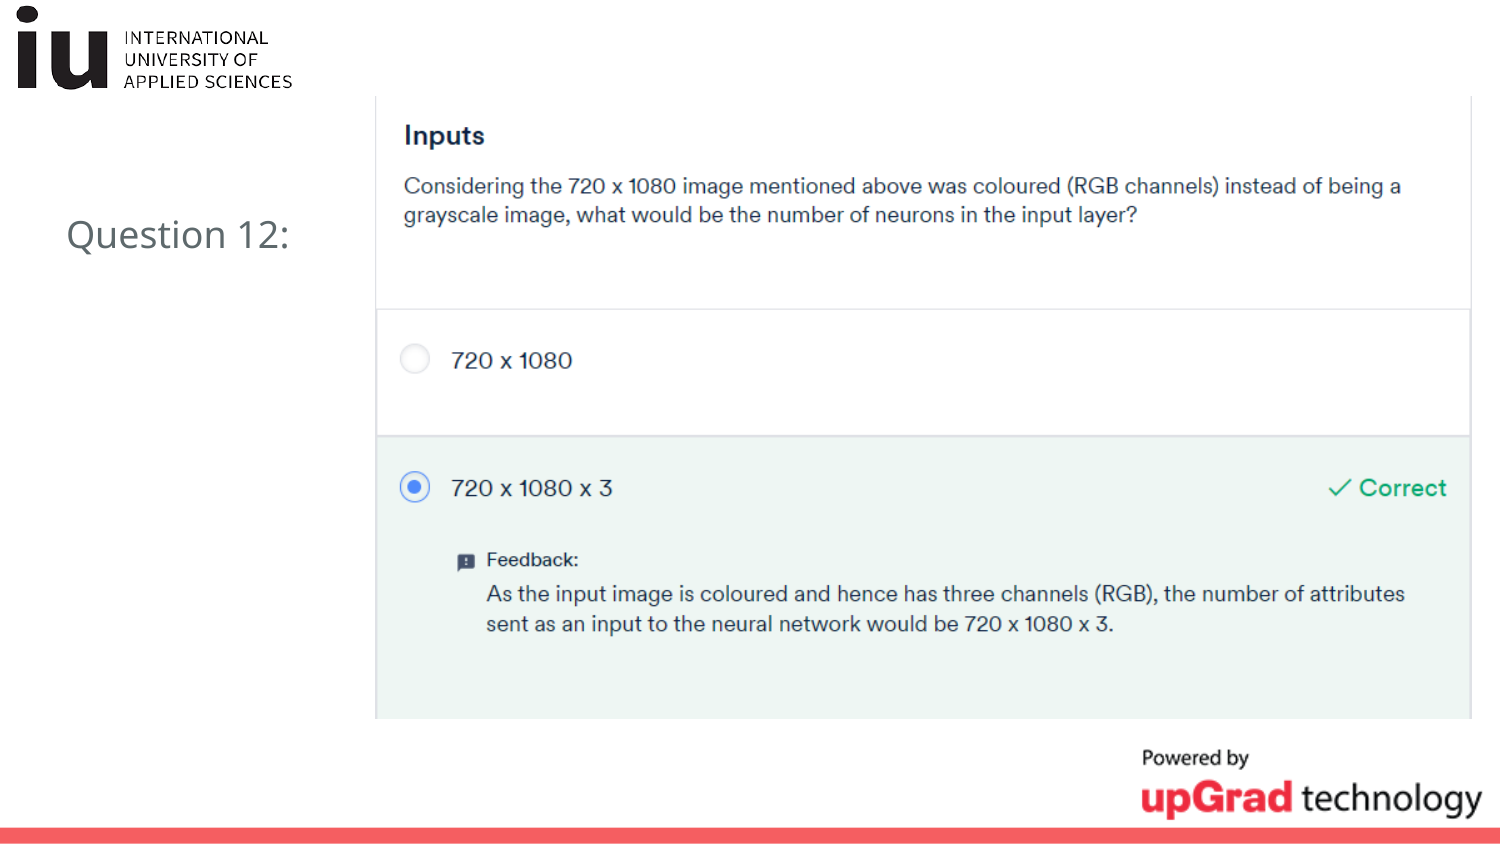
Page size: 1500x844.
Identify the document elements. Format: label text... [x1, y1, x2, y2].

picture [374, 95, 1500, 844]
picture [12, 0, 296, 122]
list Question 12: [51, 189, 1119, 750]
